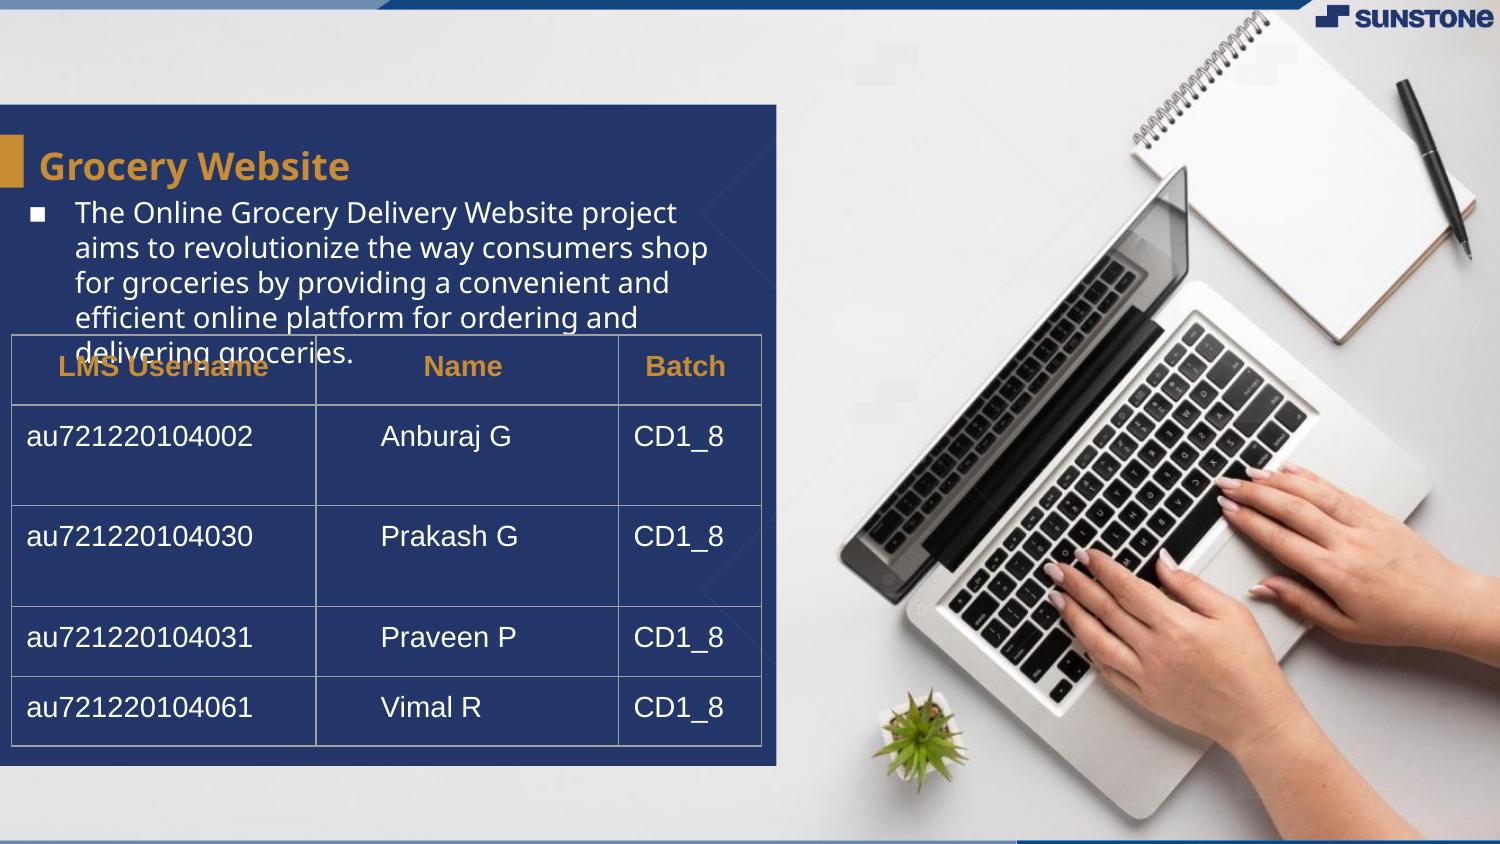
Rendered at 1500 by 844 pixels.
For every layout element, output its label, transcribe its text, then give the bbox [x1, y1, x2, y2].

table_cell Prakash G [317, 506, 618, 606]
table_cell CD1_8 [619, 607, 694, 676]
table_header Batch [619, 336, 694, 404]
table_header LMS Username [12, 336, 315, 404]
table_cell Anburaj G [317, 406, 618, 505]
table_cell Praveen P [317, 607, 618, 676]
picture [0, 0, 1500, 844]
table_cell Vimal R [317, 677, 618, 745]
list The Online Grocery Delivery Website project aims to revolutionize the way consumers shop for groceries by providing a convenient and efficient online platform for ordering and delivering groceries. [12, 186, 694, 334]
table_cell au721220104002 [12, 406, 315, 505]
table_cell CD1_8 [619, 406, 694, 505]
title Grocery Website [23, 129, 586, 186]
table_cell au721220104030 [12, 506, 315, 606]
table_cell CD1_8 [619, 506, 694, 606]
table_header Name [317, 336, 618, 404]
table_cell au721220104061 [12, 677, 315, 745]
table_cell au721220104031 [12, 607, 315, 676]
table_cell CD1_8 [619, 677, 694, 745]
